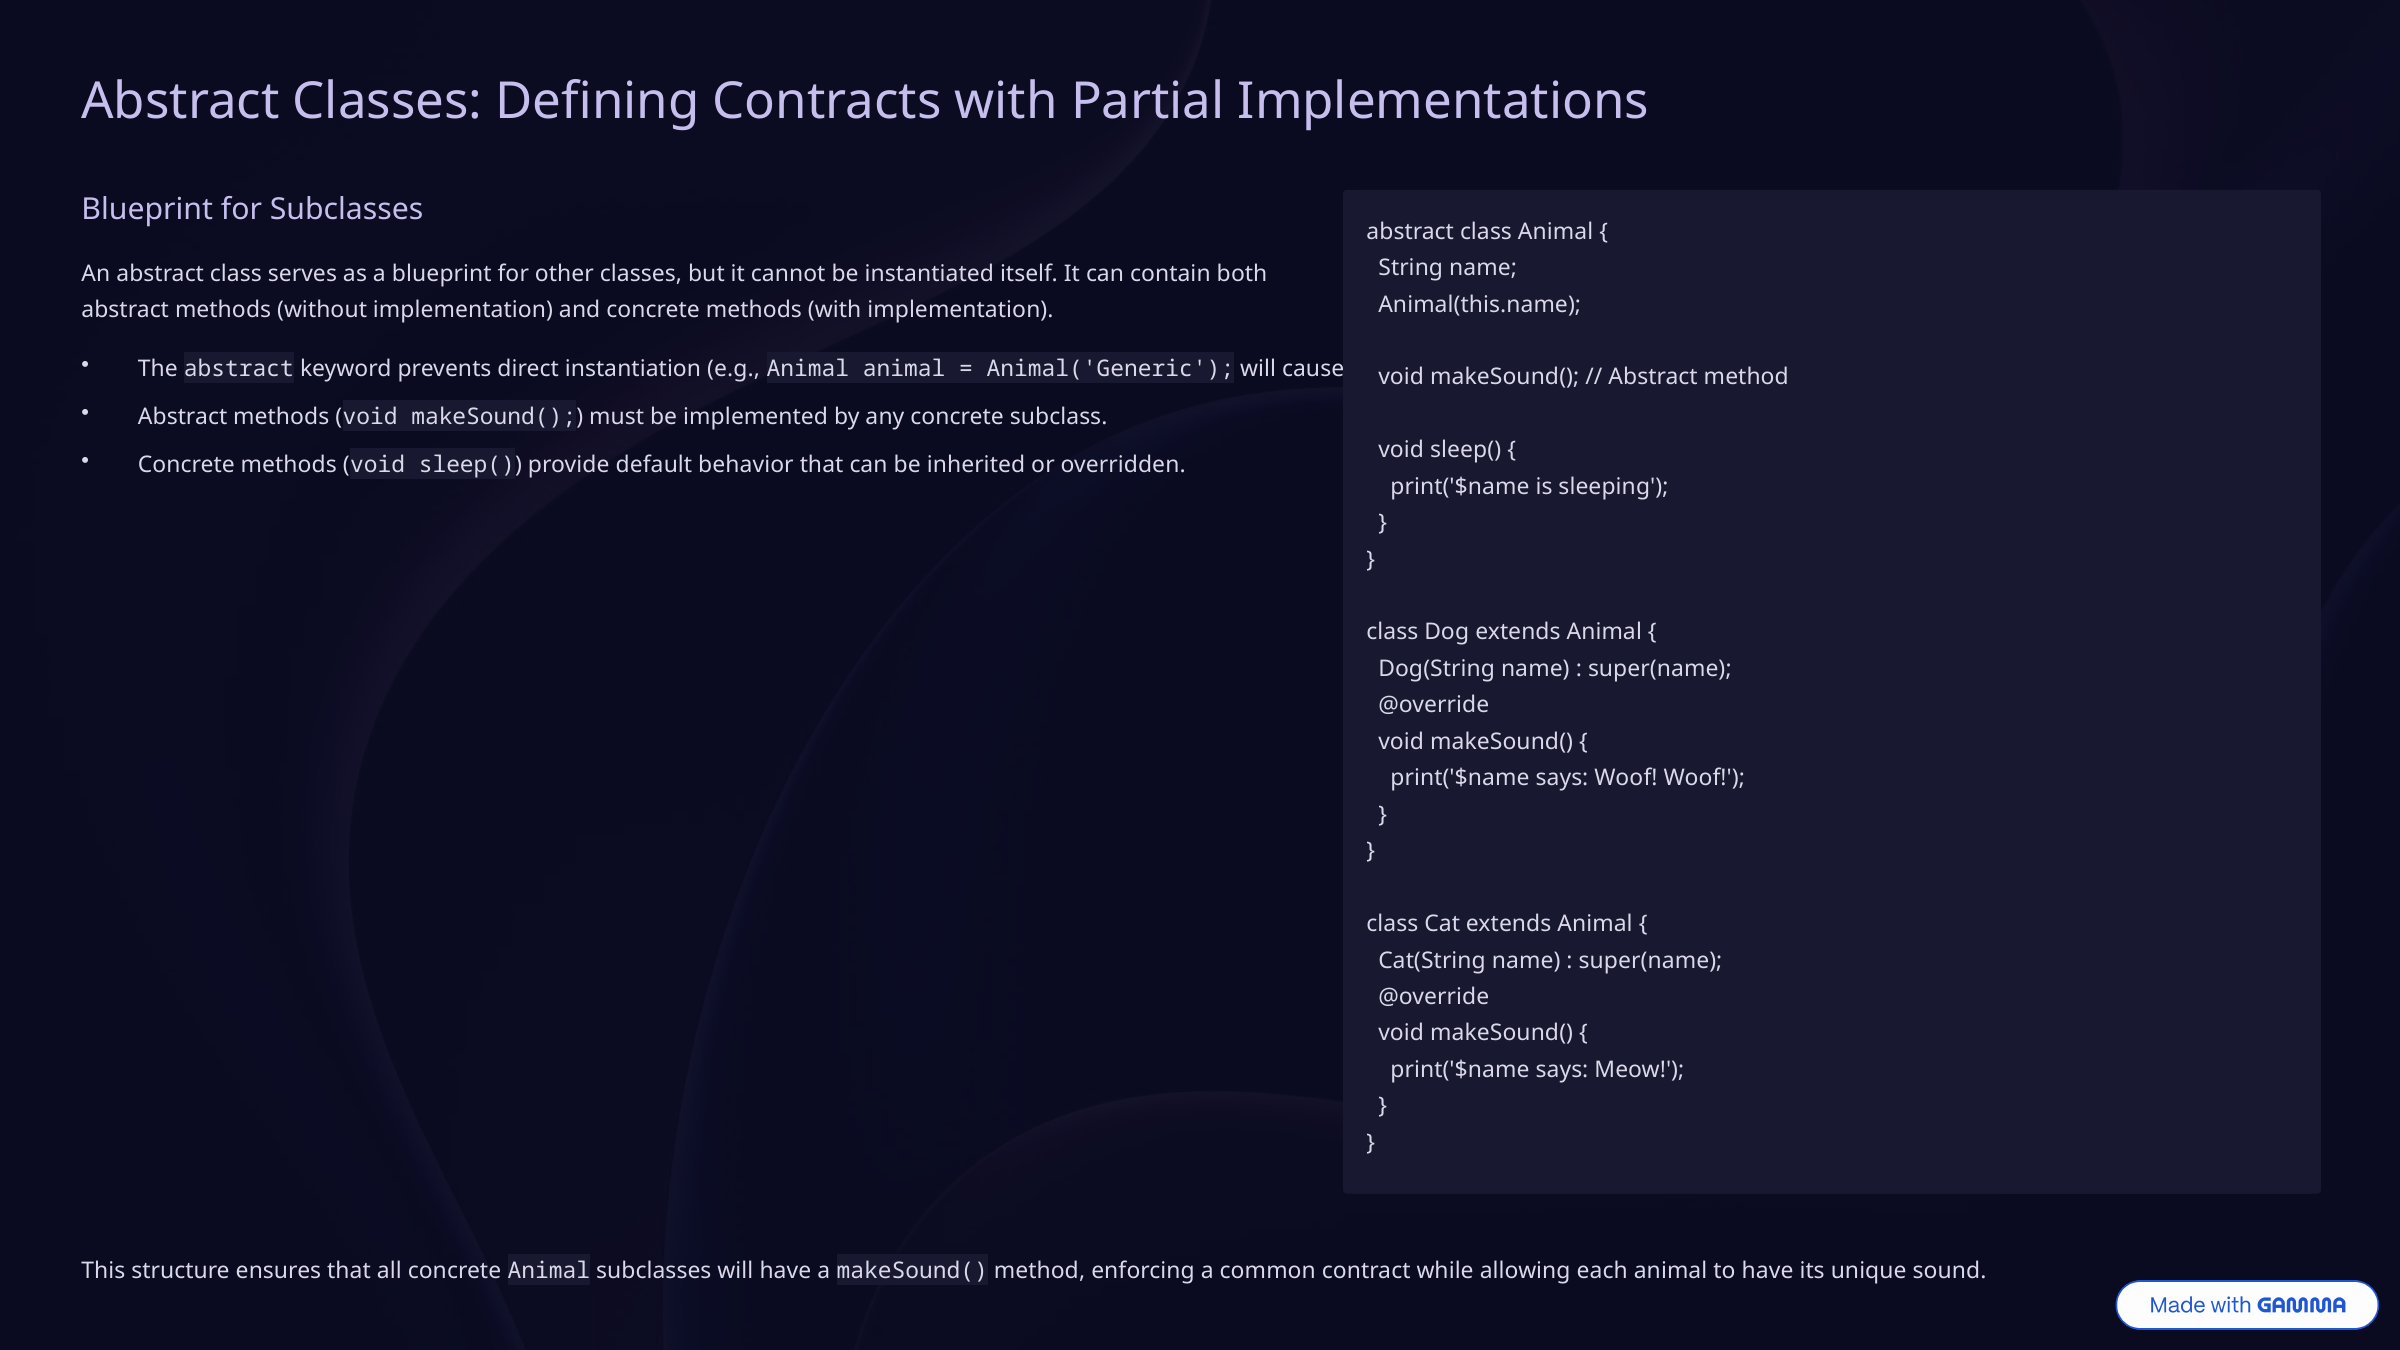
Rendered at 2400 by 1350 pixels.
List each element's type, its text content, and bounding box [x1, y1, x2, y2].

text_box Abstract methods (void makeSound();) must be implemented by any concrete subclass. [81, 392, 1287, 433]
text_box [1343, 189, 2321, 1194]
text_box abstract class Animal { String name; Animal(this.name); void makeSound(); // Abstract method void sleep() { print('$name is sleeping'); } } class Dog extends Animal { Dog(String name) : super(name); @override void makeSound() { print('$name says: Woof! Woof!'); } } class Cat extends Animal { Cat(String name) : super(name); @override void makeSound() { print('$name says: Meow!'); } } [1366, 207, 2298, 1177]
text_box The abstract keyword prevents direct instantiation (e.g., Animal animal = Animal('Generic'); will cause an error). [81, 344, 1287, 385]
text_box This structure ensures that all concrete Animal subclasses will have a makeSound() method, enforcing a common contract while allowing each animal to have its unique sound. [81, 1246, 2319, 1286]
text_box Abstract Classes: Defining Contracts with Partial Implementations [81, 64, 1739, 129]
text_box An abstract class serves as a blueprint for other classes, but it cannot be instantiated itself. It can contain both abstract methods (without implementation) and concrete methods (with implementation). [81, 249, 1287, 324]
text_box Concrete methods (void sleep()) provide default behavior that can be inherited or overridden. [81, 440, 1287, 481]
picture [2106, 1271, 2389, 1339]
text_box Blueprint for Subclasses [81, 187, 449, 226]
